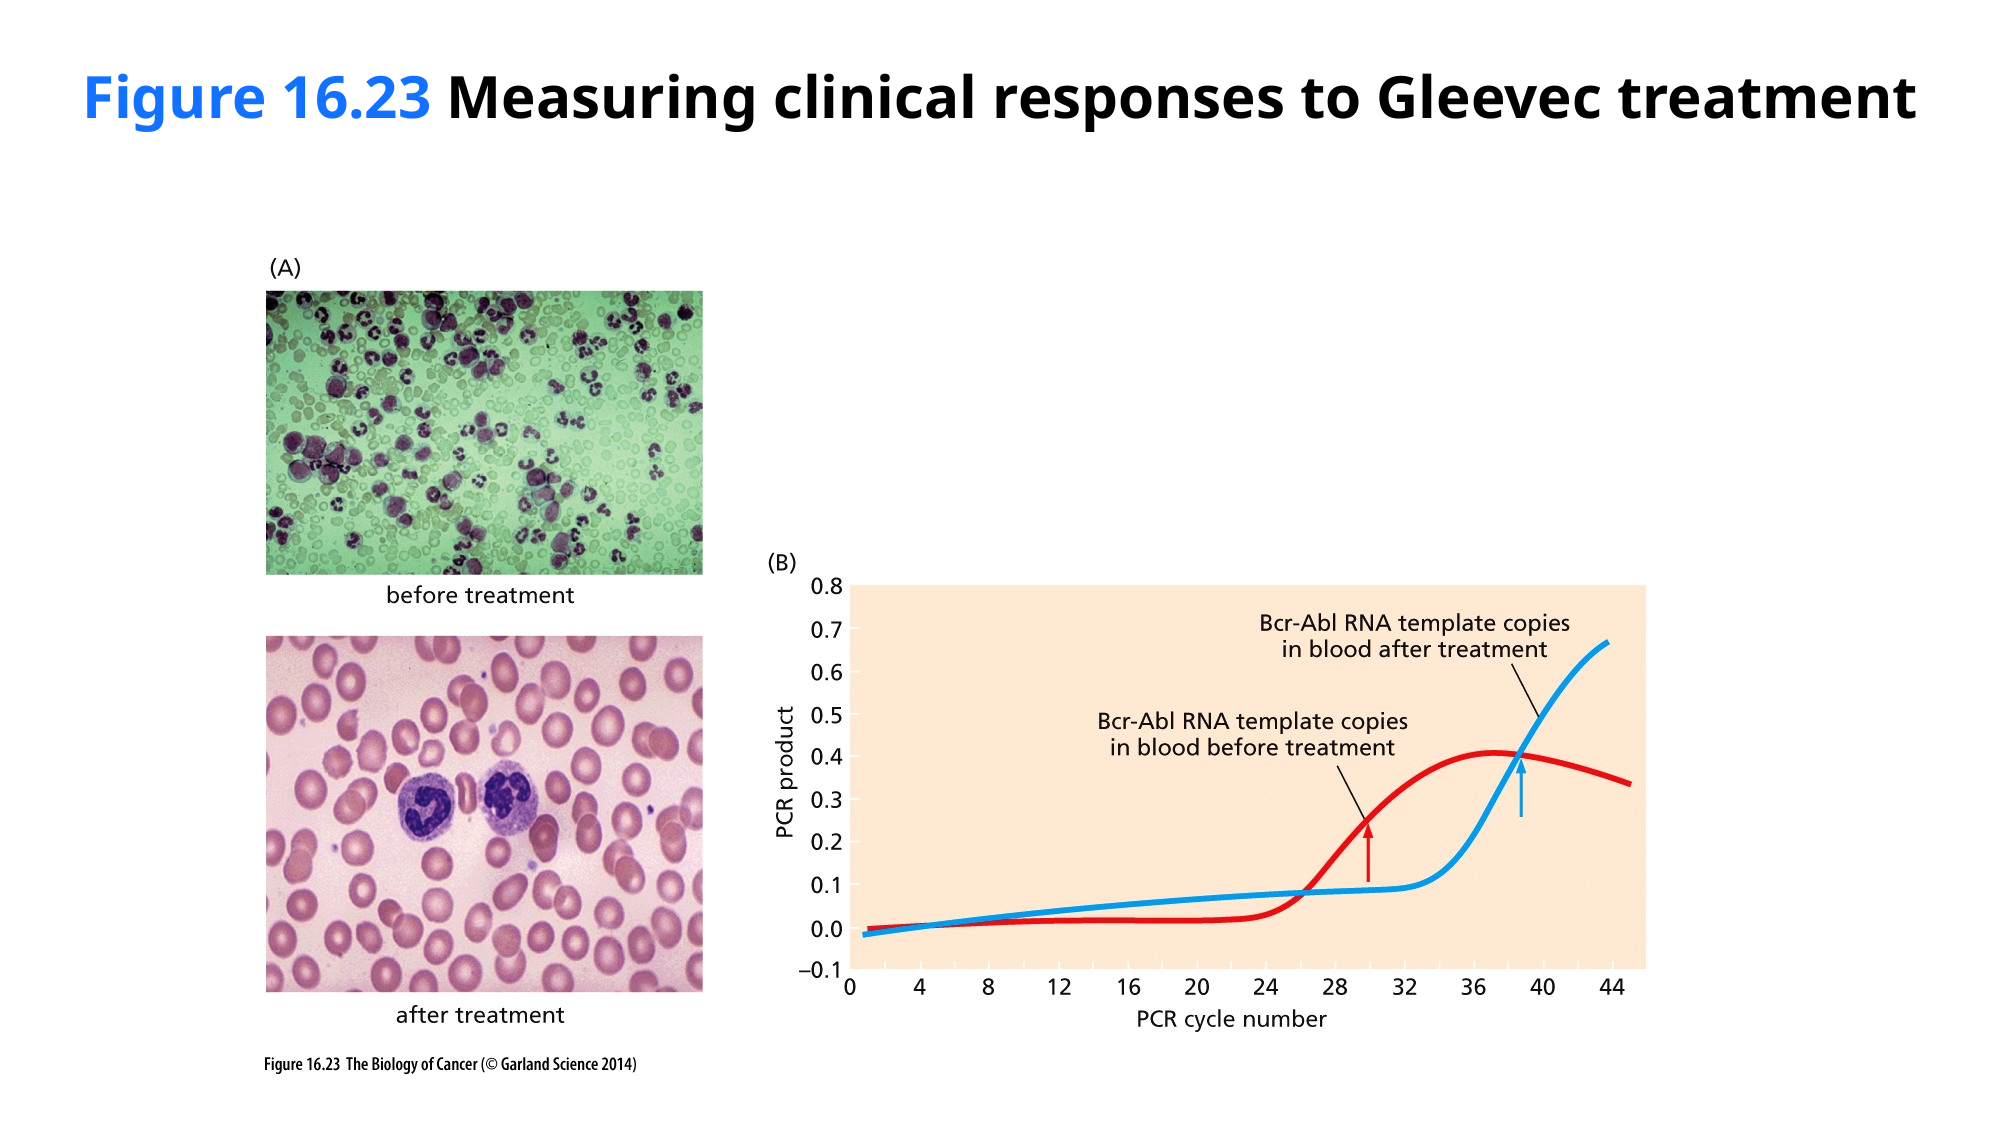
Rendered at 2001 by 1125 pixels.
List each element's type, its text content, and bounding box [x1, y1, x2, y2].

text_box Figure 16.23 Measuring clinical responses to Gleevec treatment [67, 52, 1988, 138]
picture [256, 248, 1656, 1079]
